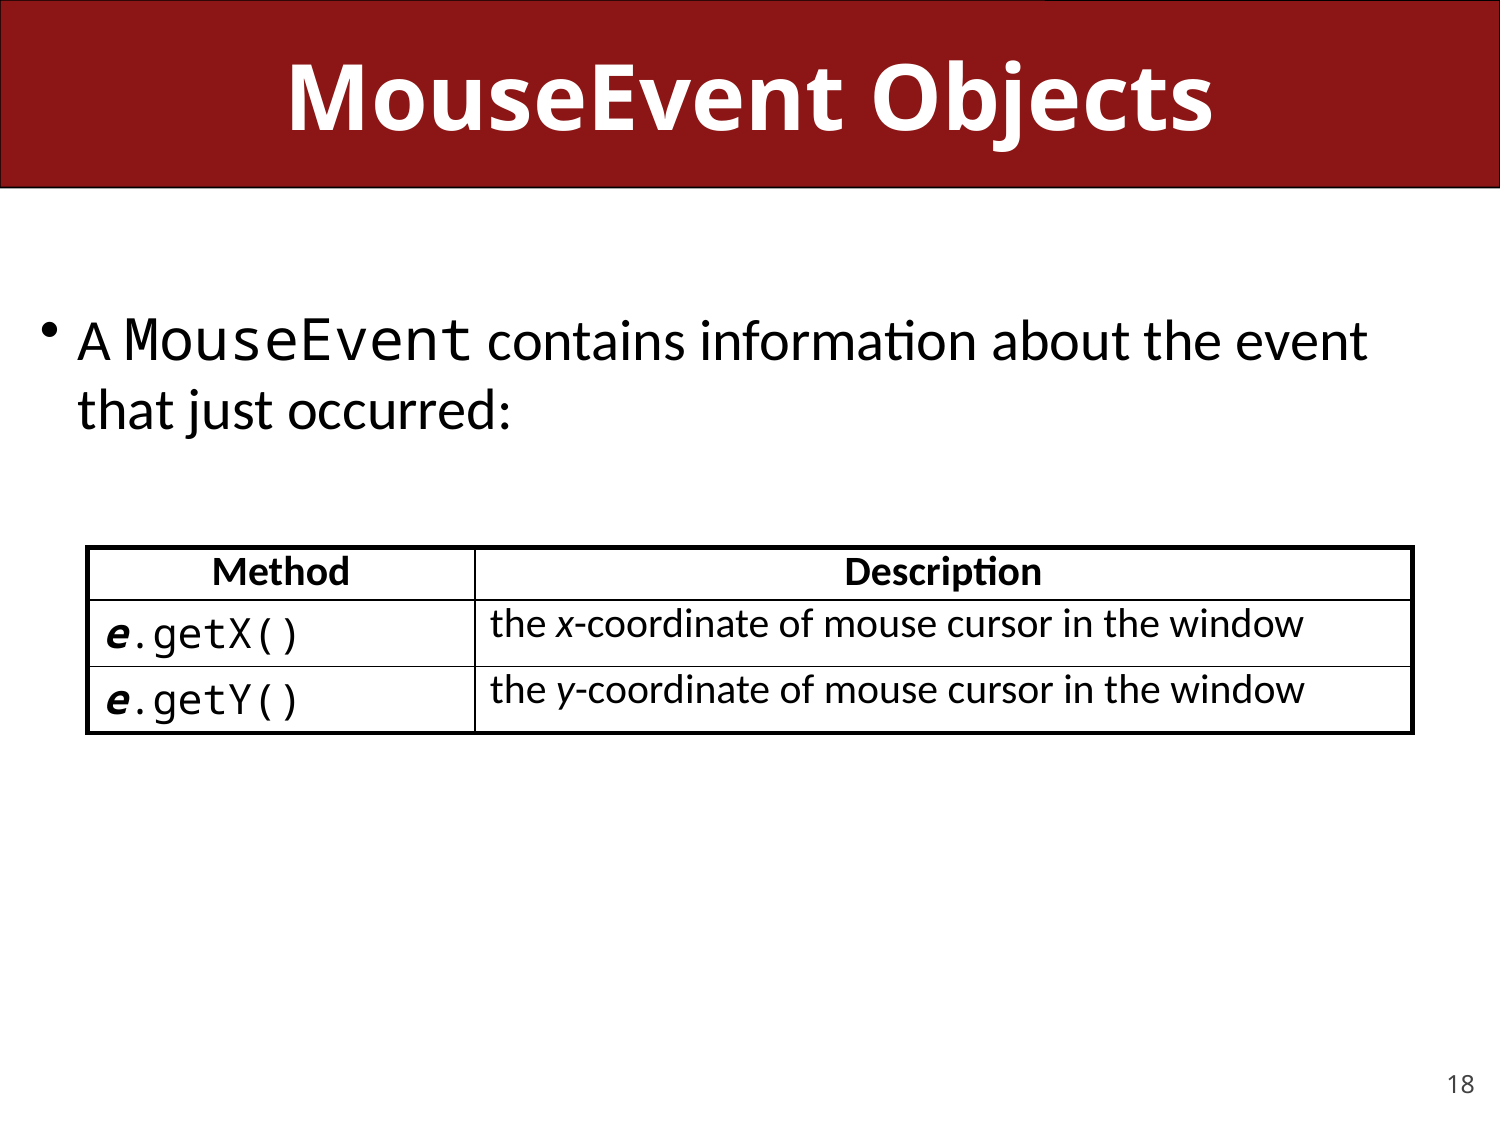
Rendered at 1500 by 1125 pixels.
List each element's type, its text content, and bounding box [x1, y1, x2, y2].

table_cell the x-coordinate of mouse cursor in the window [476, 601, 1410, 666]
table_header Description [476, 550, 1410, 599]
table_header Method [90, 550, 474, 599]
title MouseEvent Objects [75, 0, 1425, 188]
table_cell e.getY() [90, 667, 474, 731]
table_cell e.getX() [90, 601, 474, 666]
list A MouseEvent contains information about the event that just occurred: [24, 212, 1475, 1063]
table_cell the y-coordinate of mouse cursor in the window [476, 667, 1410, 731]
